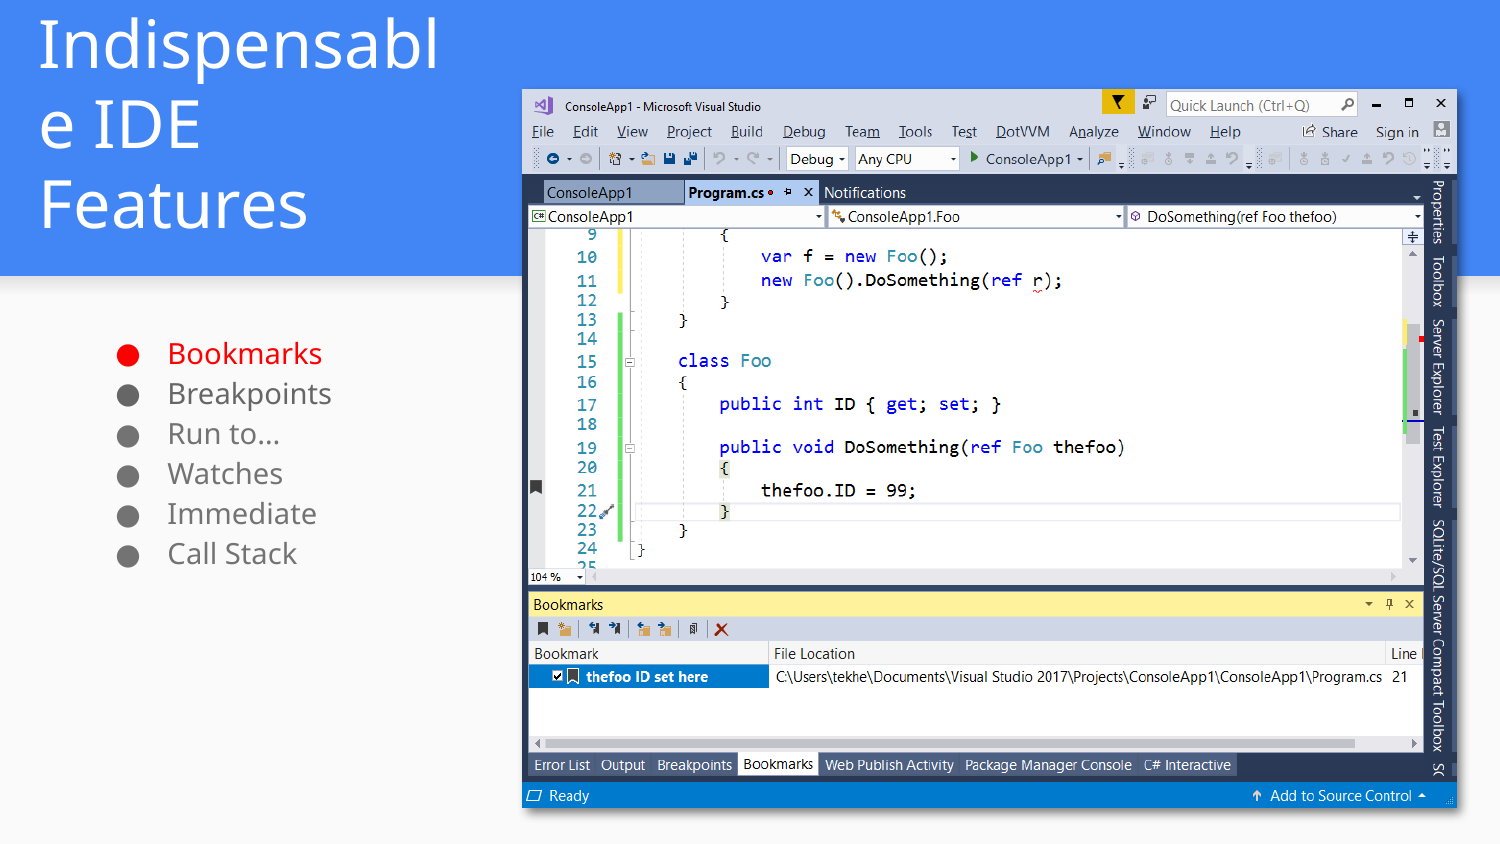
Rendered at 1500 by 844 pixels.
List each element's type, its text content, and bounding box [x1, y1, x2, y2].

picture [522, 89, 1457, 809]
list Bookmarks Breakpoints Run to… Watches Immediate Call Stack [77, 314, 517, 760]
title Indispensable IDE Features [23, 31, 475, 257]
